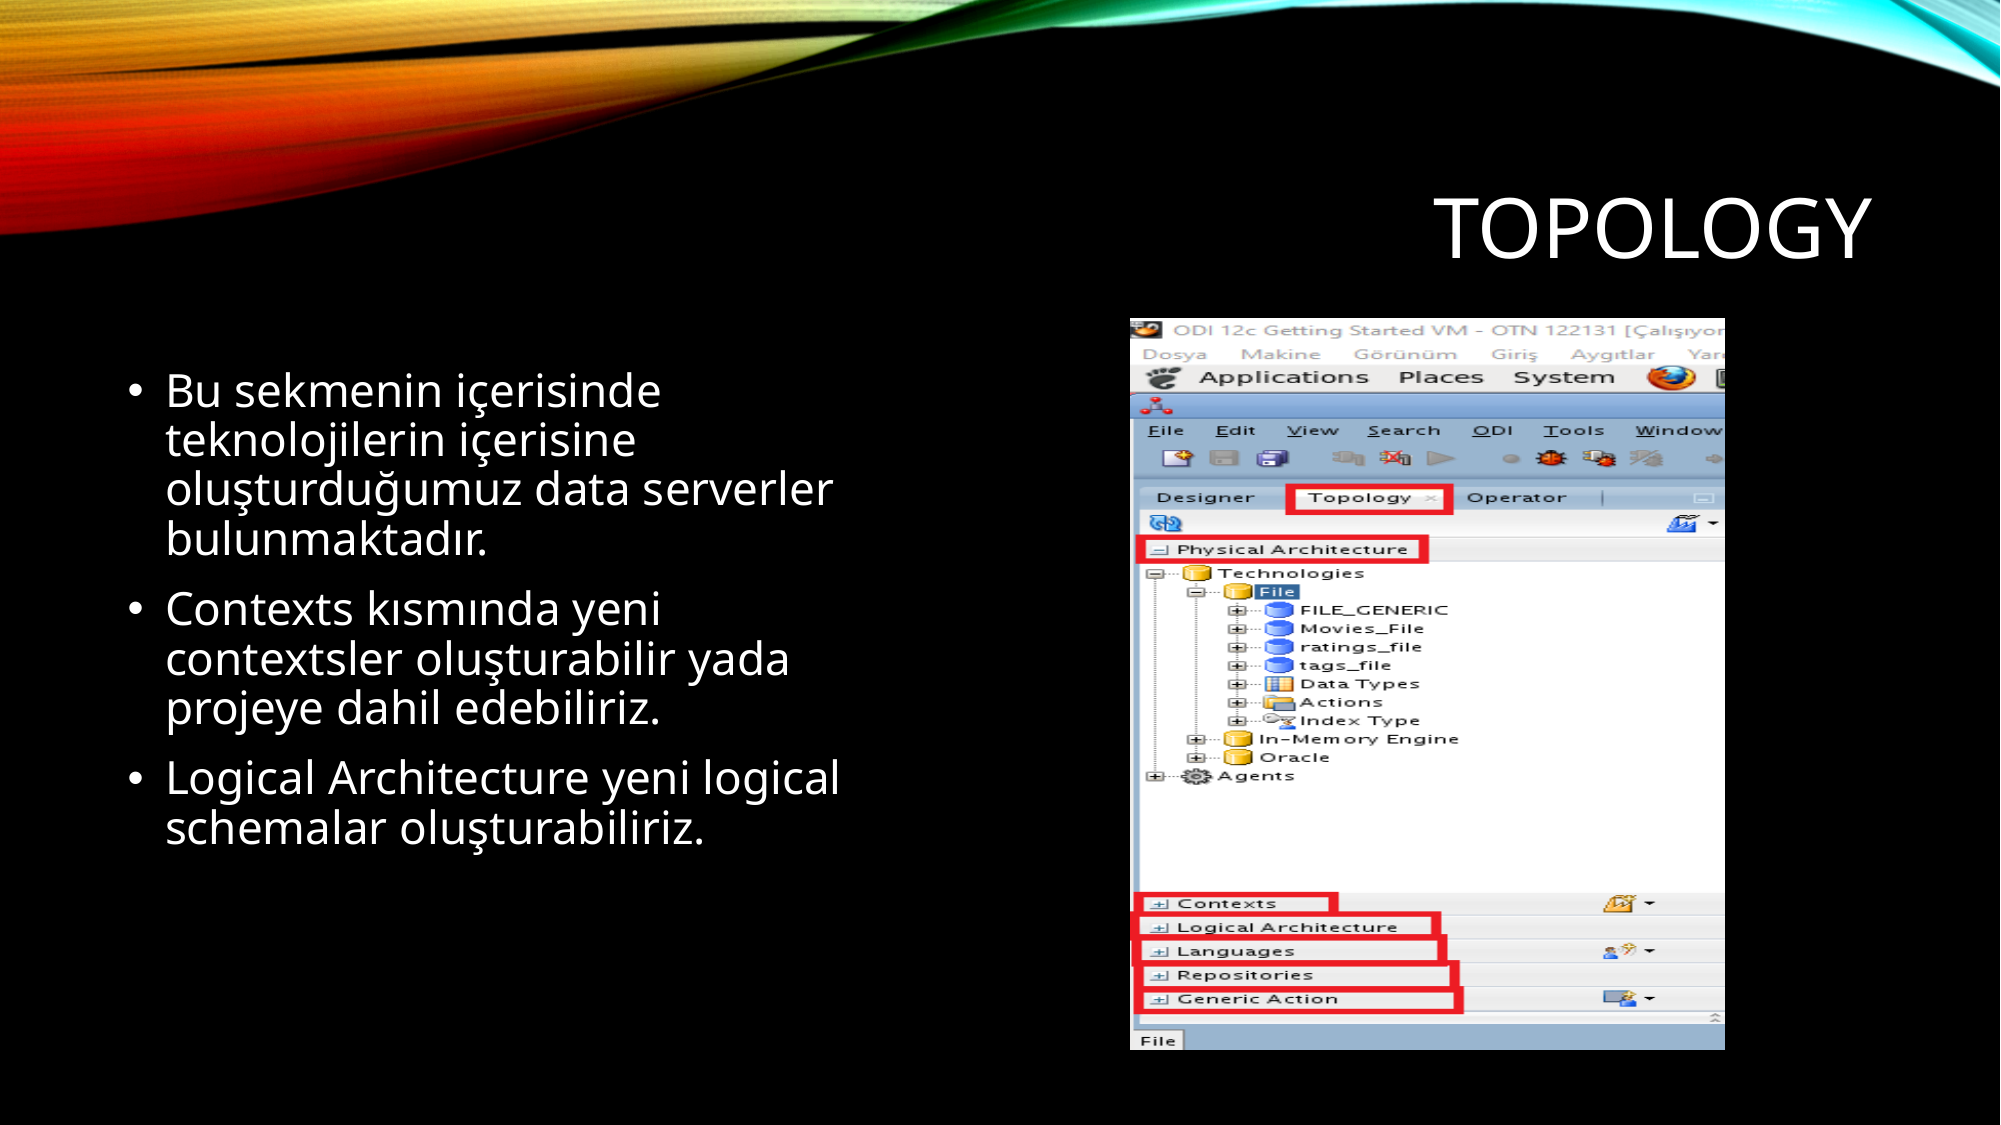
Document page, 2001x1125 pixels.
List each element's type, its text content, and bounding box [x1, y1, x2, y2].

list Bu sekmenin içerisinde teknolojilerin içerisine oluşturduğumuz data serverler bulunmaktadır. Contexts kısmında yeni contextsler oluşturabilir yada projeye dahil edebiliriz. Logical Architecture yeni logical schemalar oluşturabiliriz. [112, 360, 924, 1069]
picture [1130, 318, 1725, 1050]
picture [0, 0, 2000, 237]
title Topology [474, 125, 1888, 338]
